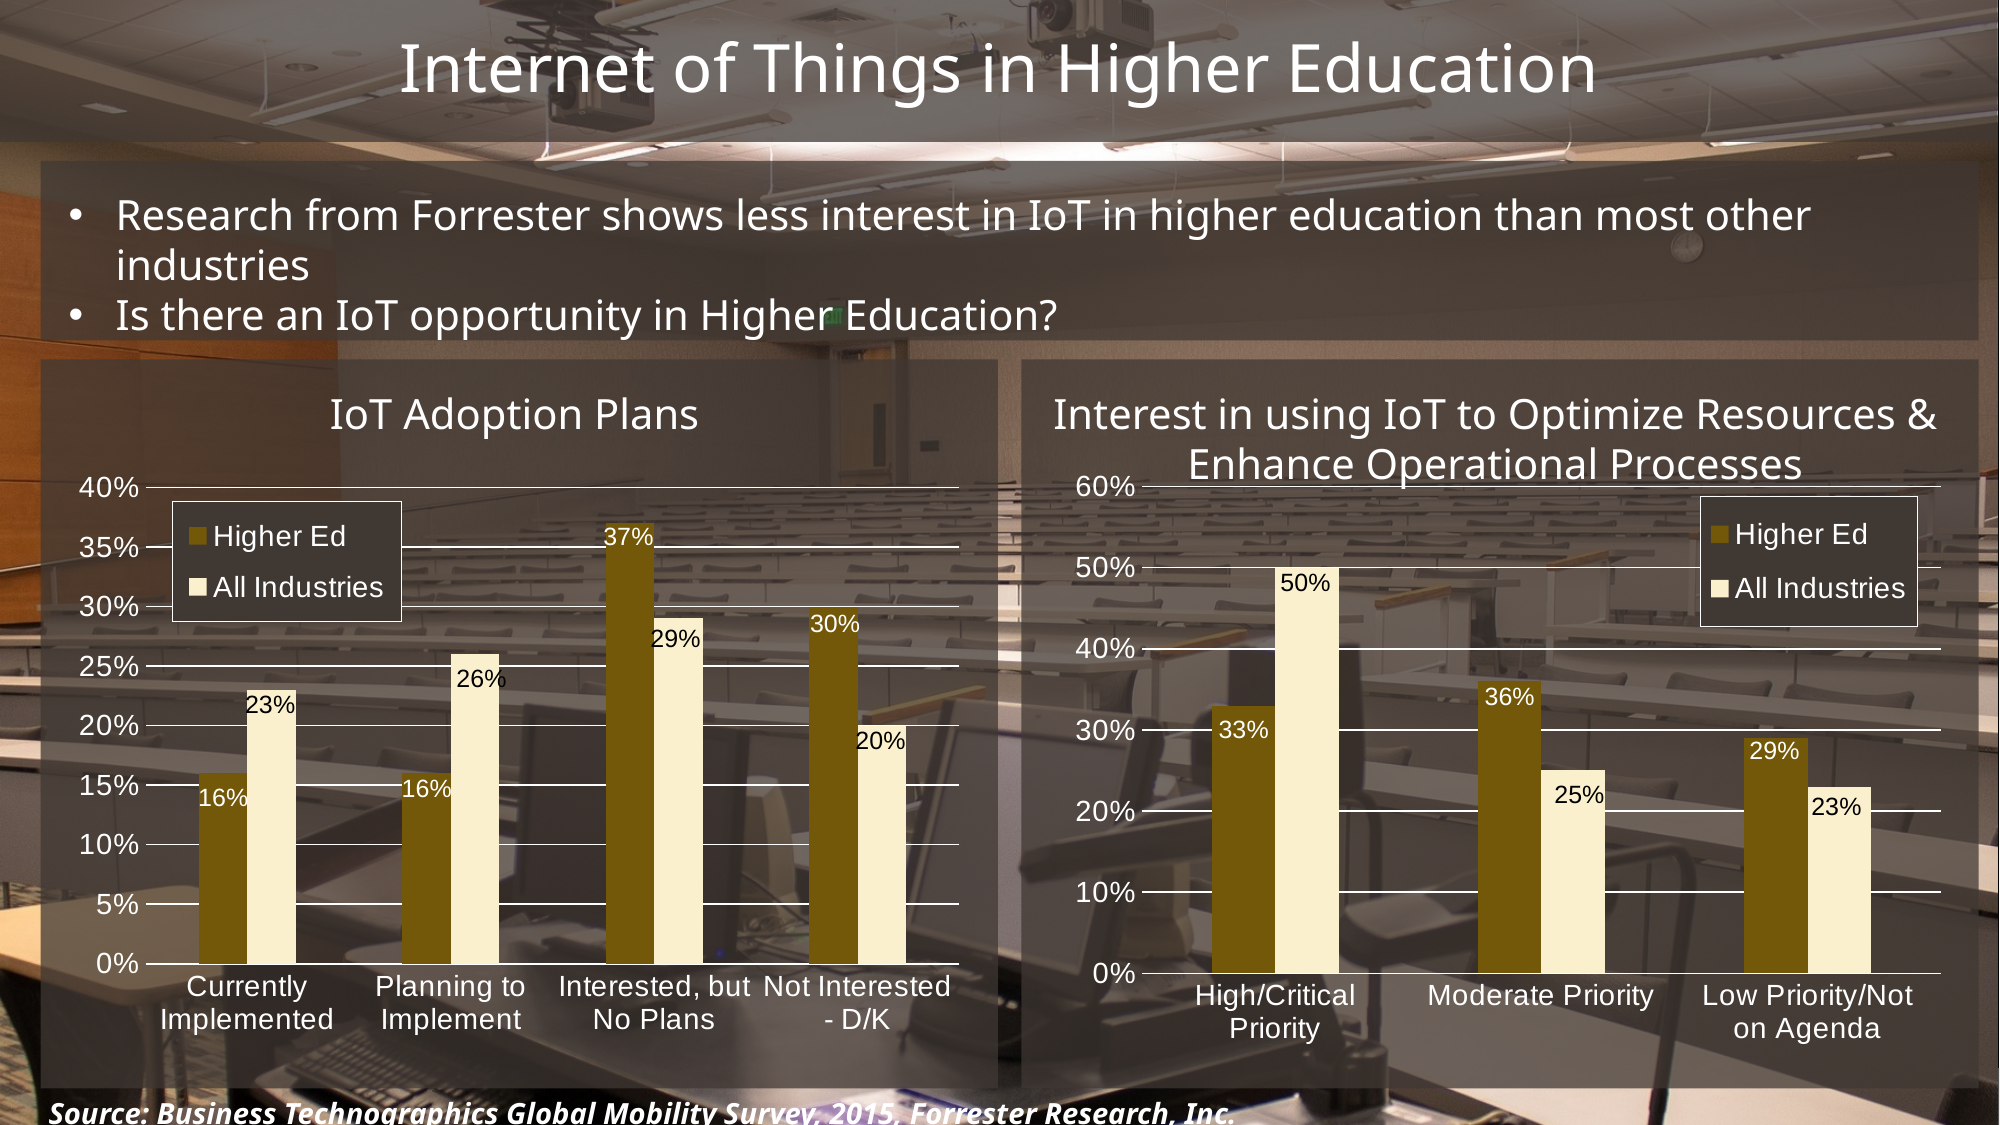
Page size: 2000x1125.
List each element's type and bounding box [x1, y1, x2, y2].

chart [1055, 442, 1945, 1068]
chart [68, 466, 999, 1092]
picture [0, 0, 2000, 1125]
